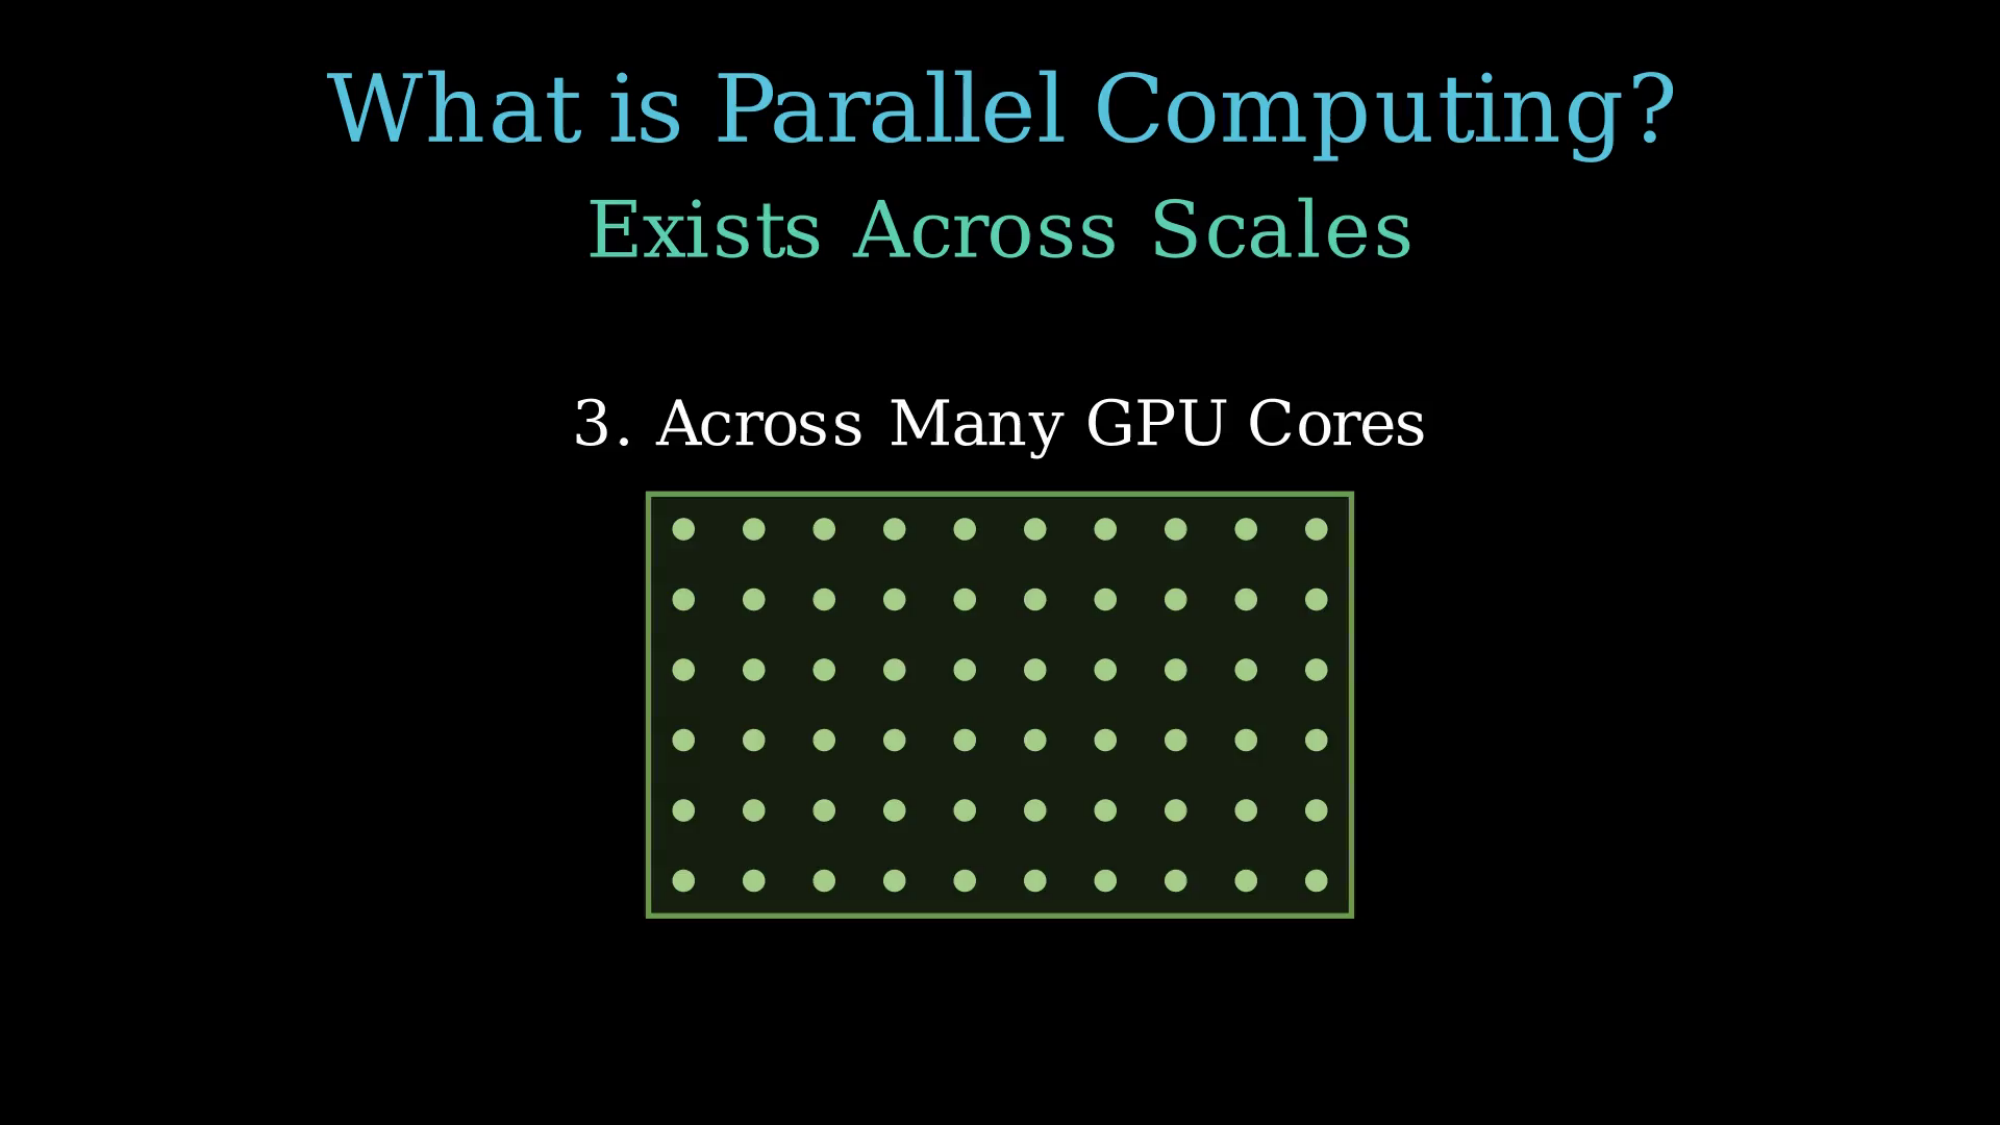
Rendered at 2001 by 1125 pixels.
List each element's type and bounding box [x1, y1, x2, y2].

text_box [0, 0, 2000, 1125]
